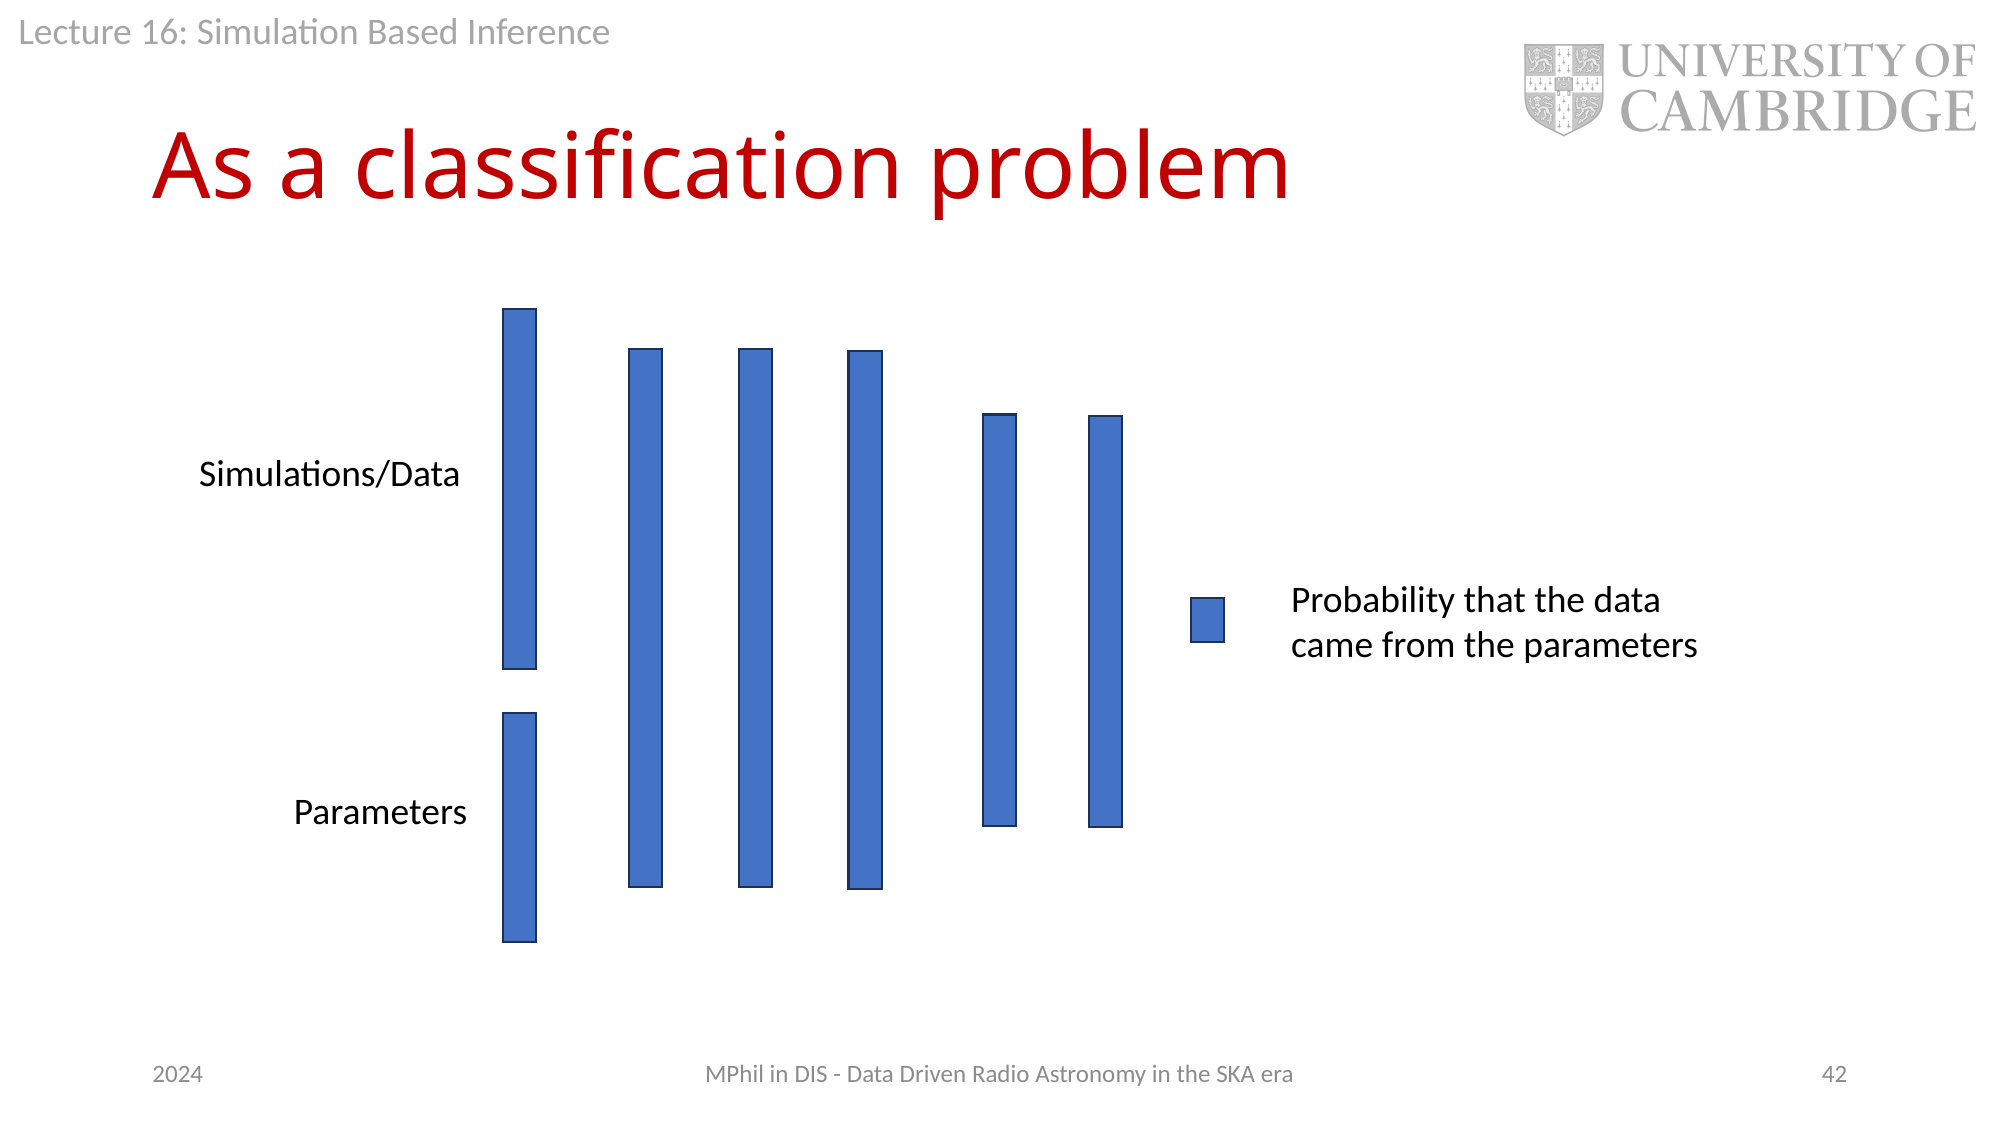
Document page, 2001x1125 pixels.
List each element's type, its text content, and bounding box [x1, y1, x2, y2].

text_box [1190, 597, 1225, 643]
text_box [502, 712, 537, 943]
text_box [1088, 415, 1123, 828]
text_box [502, 308, 537, 670]
title As a classification problem [137, 59, 1863, 278]
text_box [847, 350, 883, 890]
text_box [982, 413, 1017, 827]
text_box [628, 348, 663, 888]
footer MPhil in DIS - Data Driven Radio Astronomy in the SKA era [662, 1042, 1338, 1103]
text_box Probability that the data came from the parameters [1276, 567, 1714, 672]
text_box [738, 348, 773, 888]
slide_number 2024 [137, 1042, 588, 1103]
slide_number 42 [1412, 1042, 1863, 1103]
